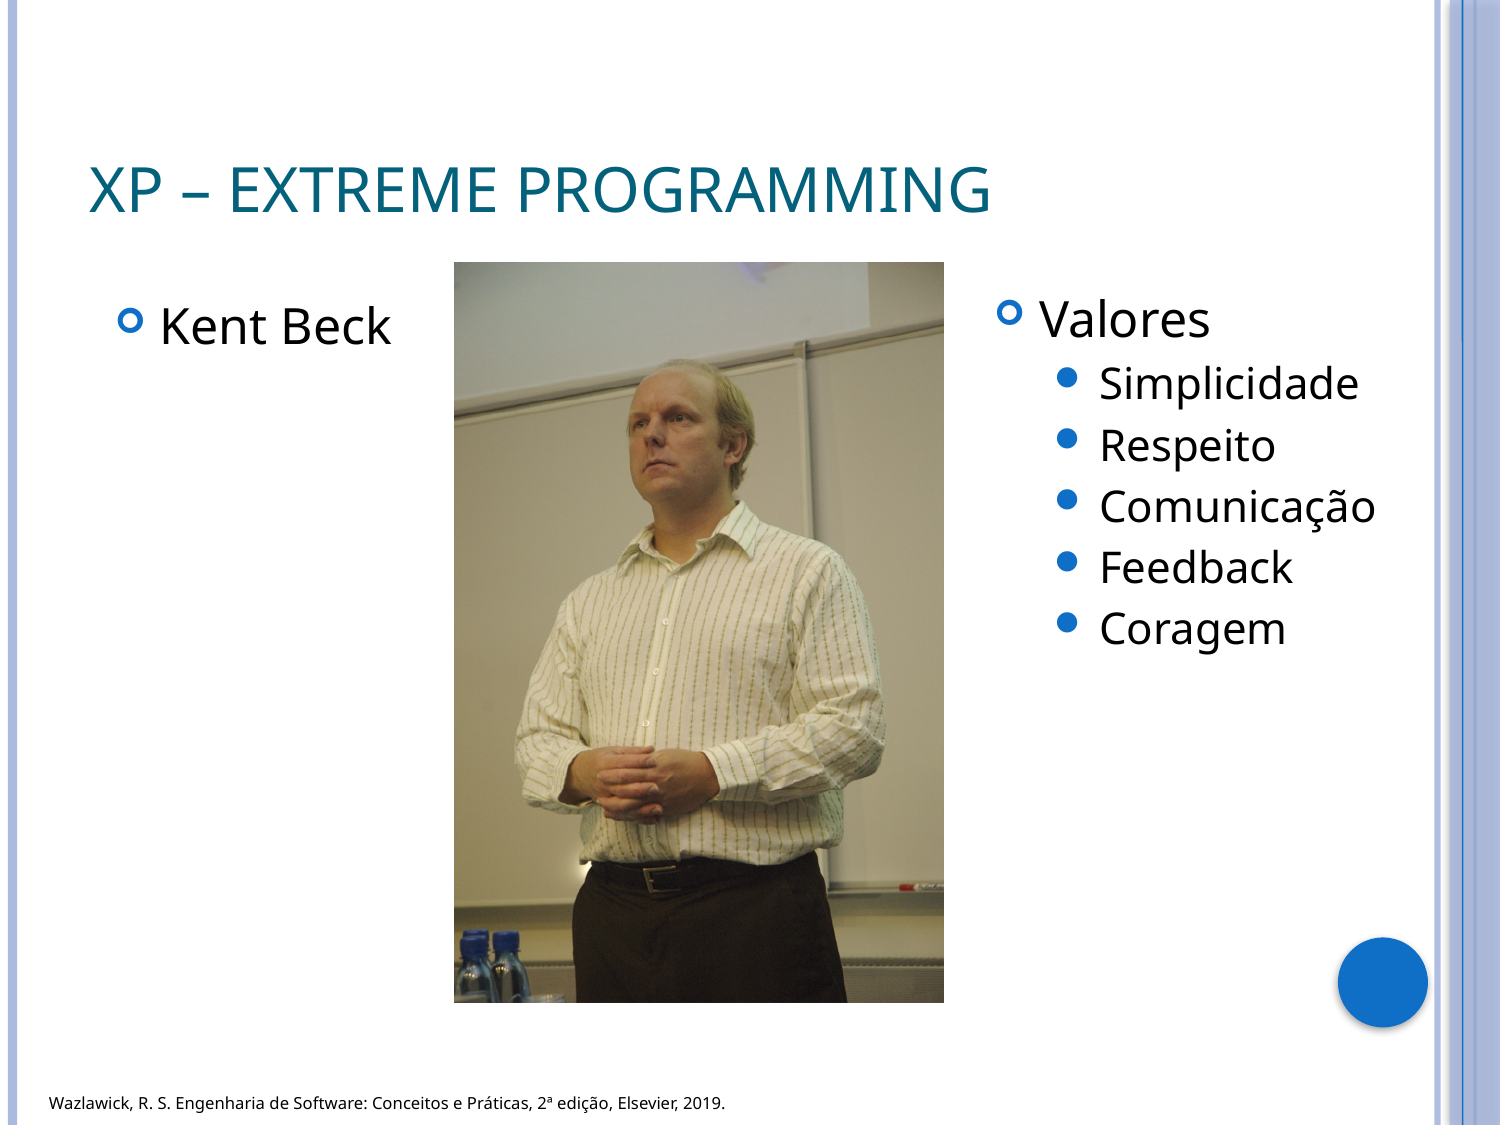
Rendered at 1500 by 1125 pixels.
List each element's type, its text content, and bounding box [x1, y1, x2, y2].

text_box Kent Beck [99, 287, 421, 1087]
list Valores Simplicidade Respeito Comunicação Feedback Coragem [979, 279, 1400, 1080]
picture [454, 261, 945, 1003]
title XP – eXtreme Programming [75, 45, 1300, 233]
